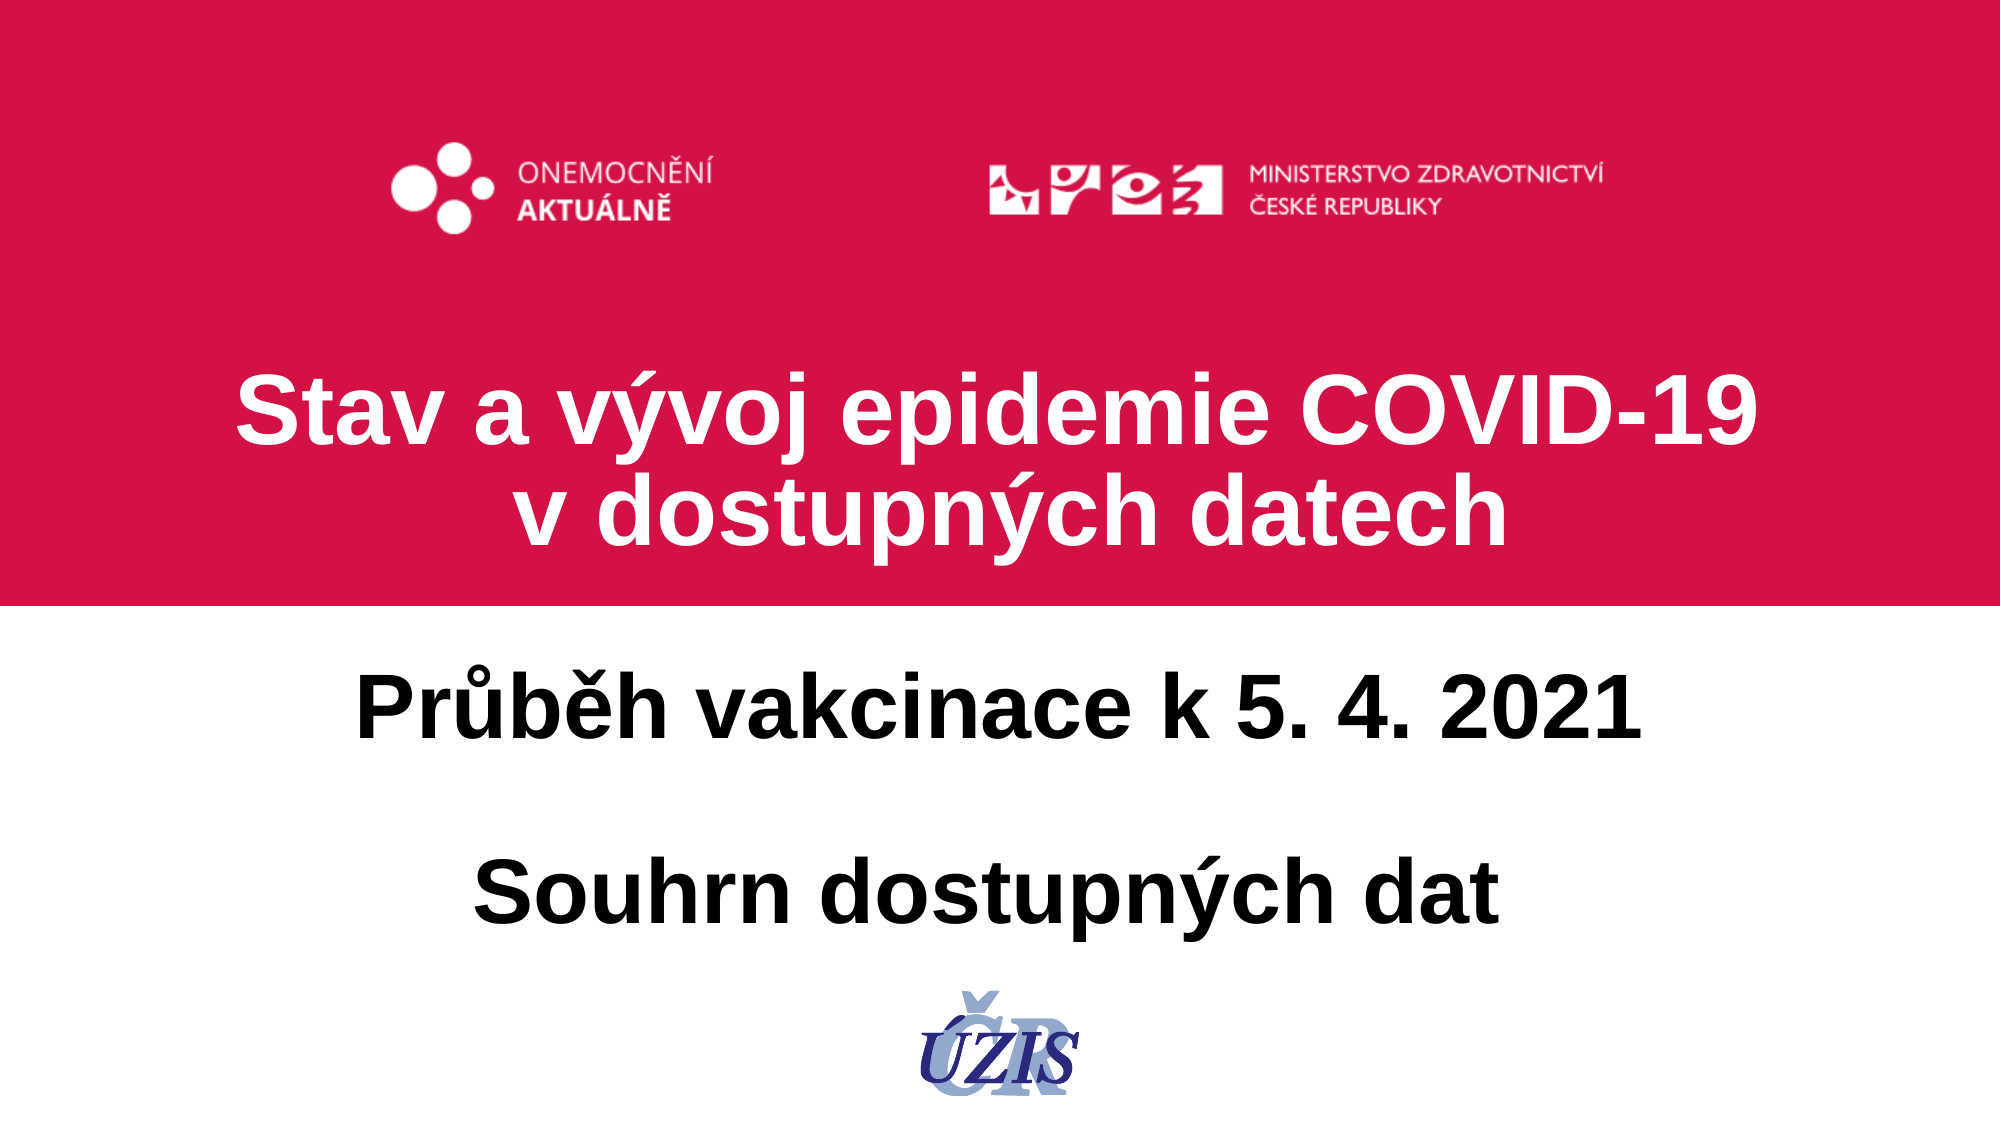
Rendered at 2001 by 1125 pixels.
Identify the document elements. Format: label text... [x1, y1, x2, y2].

text_box Průběh vakcinace k 5. 4. 2021 Souhrn dostupných dat [0, 628, 2000, 950]
text_box Stav a vývoj epidemie COVID-19 v dostupných datech [11, 295, 2000, 573]
